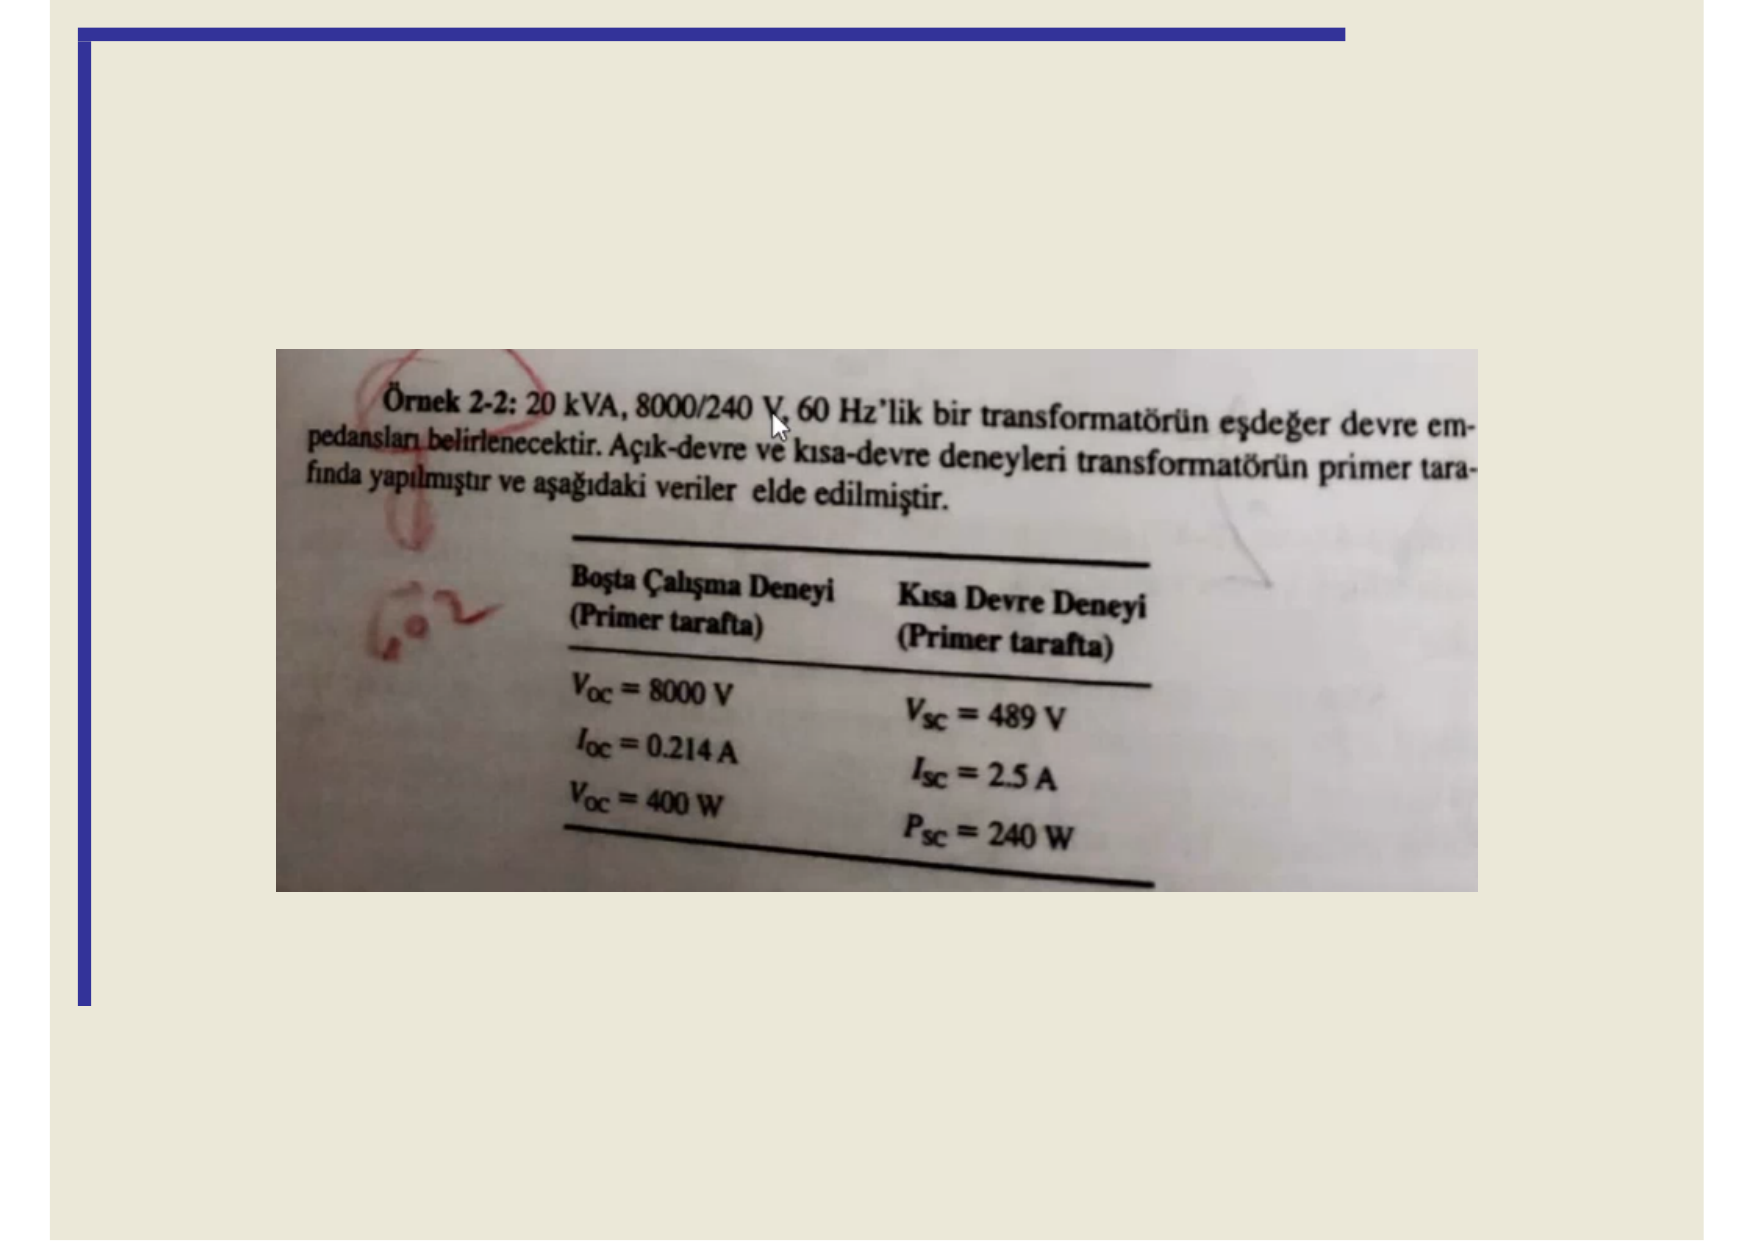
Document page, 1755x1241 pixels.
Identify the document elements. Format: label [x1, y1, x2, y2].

picture [275, 348, 1479, 892]
